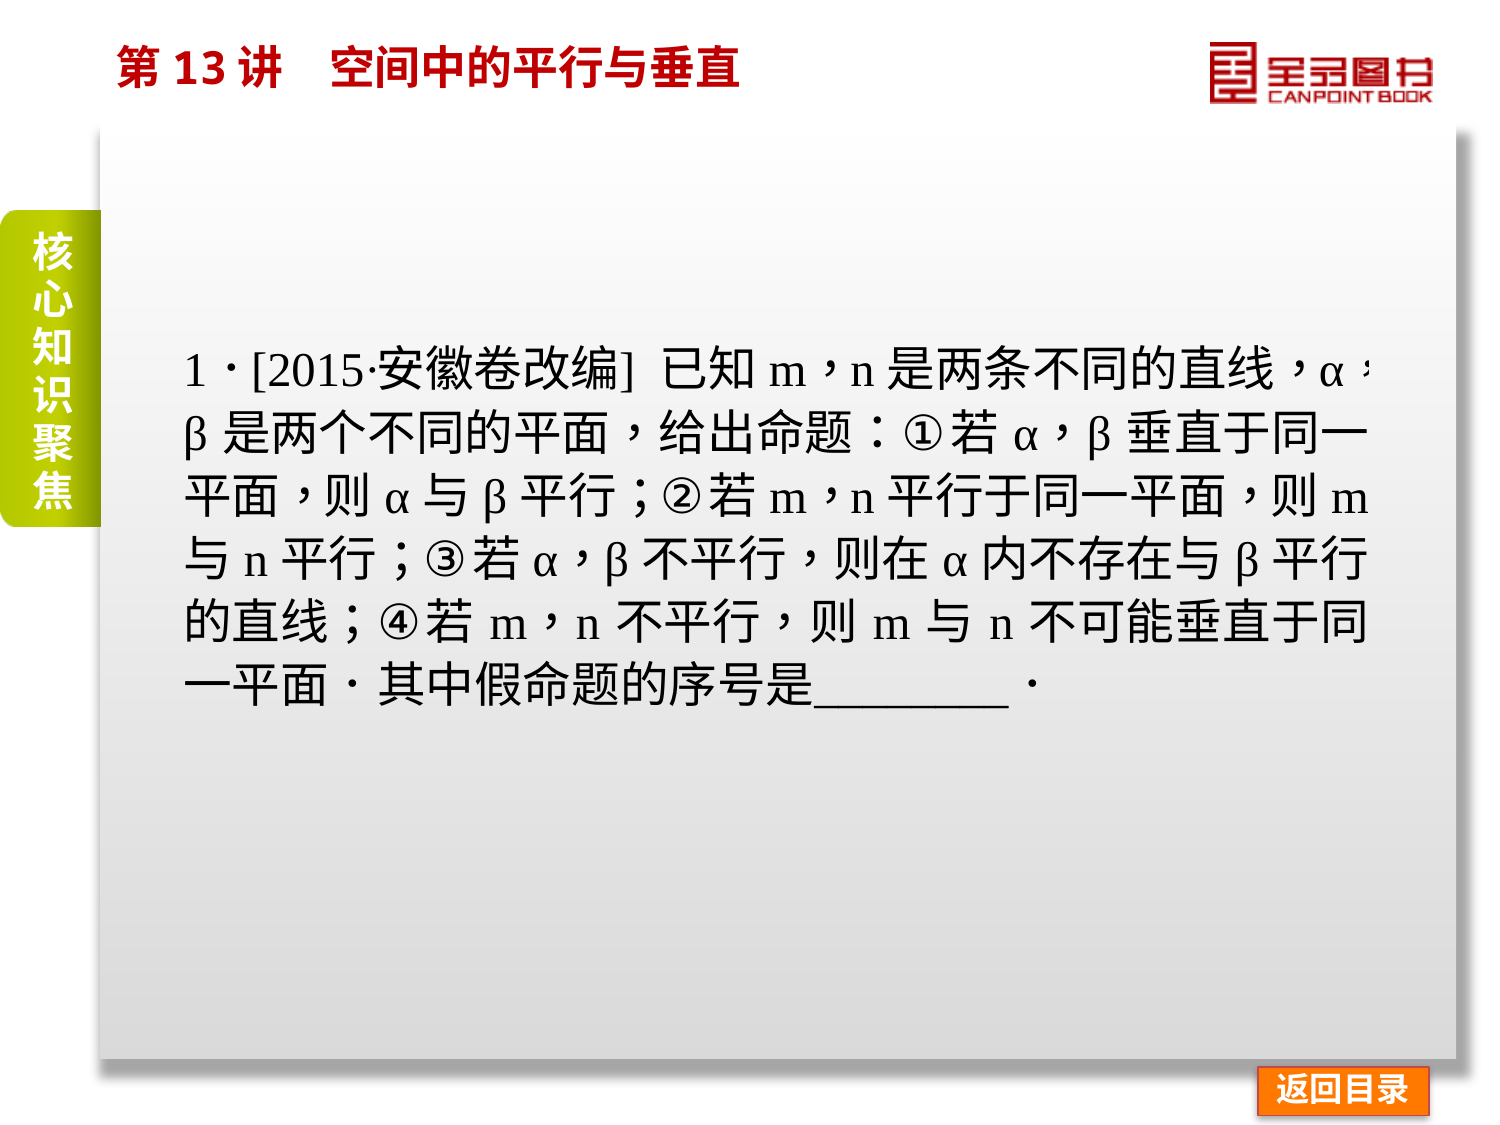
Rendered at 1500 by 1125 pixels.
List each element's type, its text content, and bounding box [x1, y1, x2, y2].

picture [0, 210, 101, 528]
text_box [182, 337, 1369, 794]
text_box 返回目录 [1257, 1066, 1430, 1116]
picture [1210, 42, 1433, 104]
title 第13讲 空间中的平行与垂直 [100, 27, 1199, 106]
